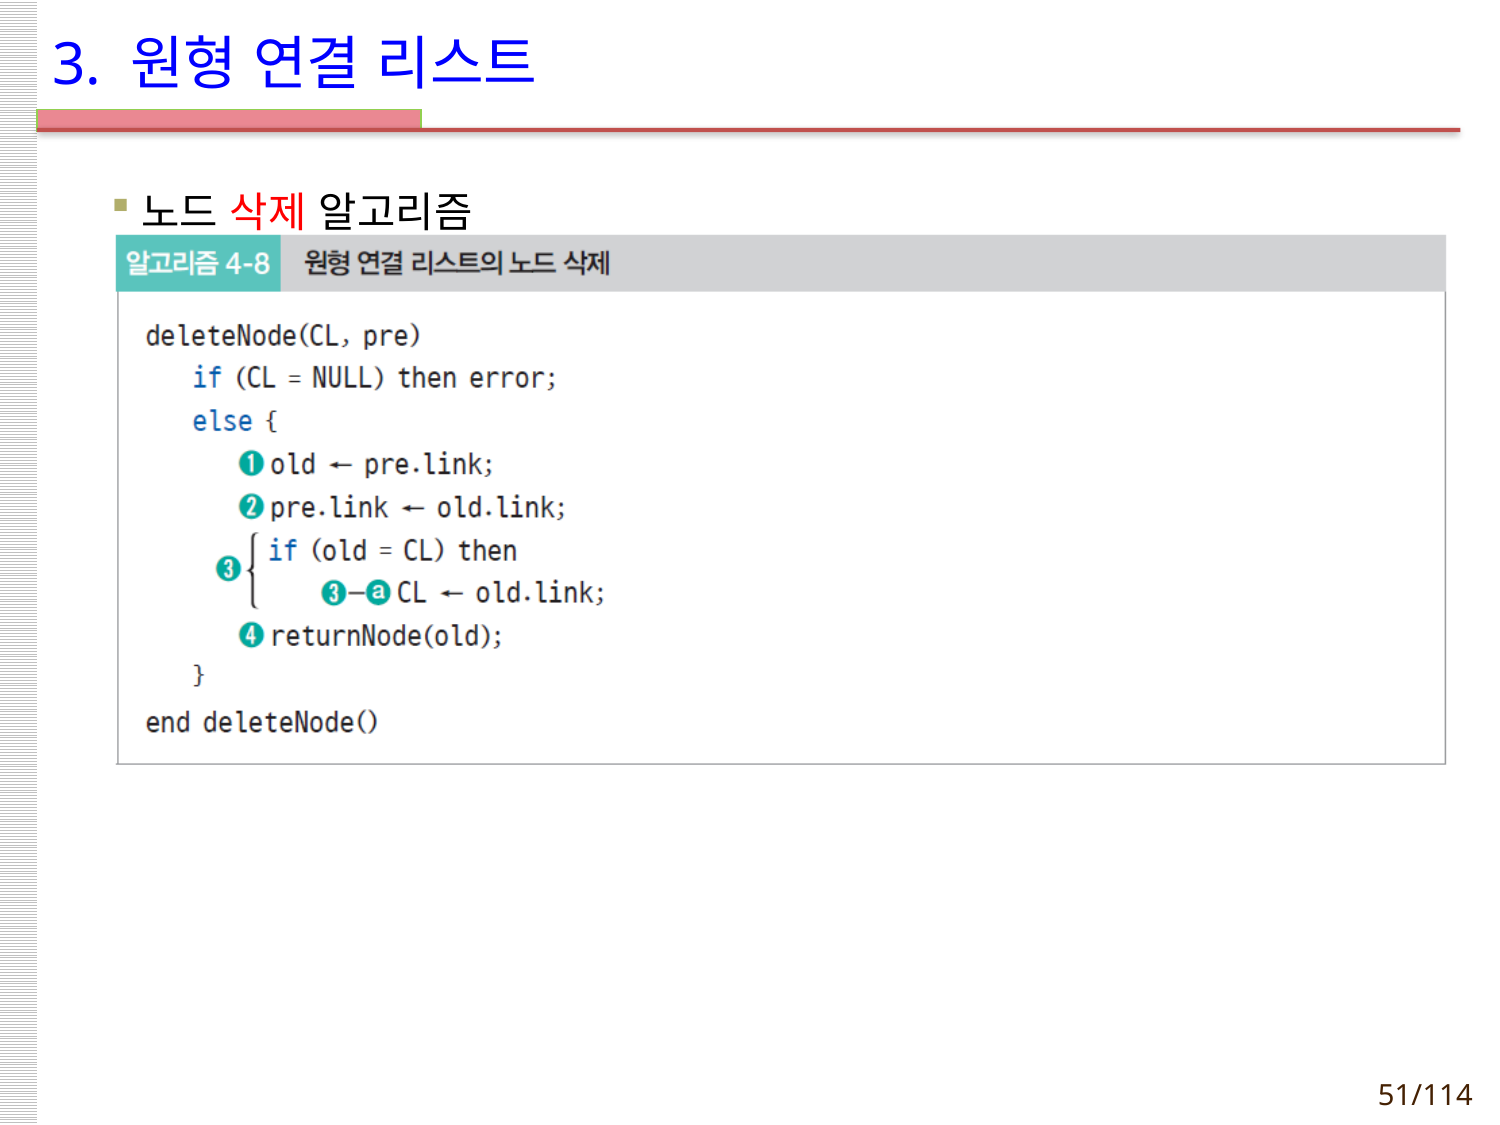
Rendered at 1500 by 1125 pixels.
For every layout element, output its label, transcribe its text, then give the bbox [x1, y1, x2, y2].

list 노드 삭제 알고리즘 [37, 152, 1463, 1091]
picture [111, 231, 1453, 770]
title 3. 원형 연결 리스트 [37, 13, 1278, 109]
